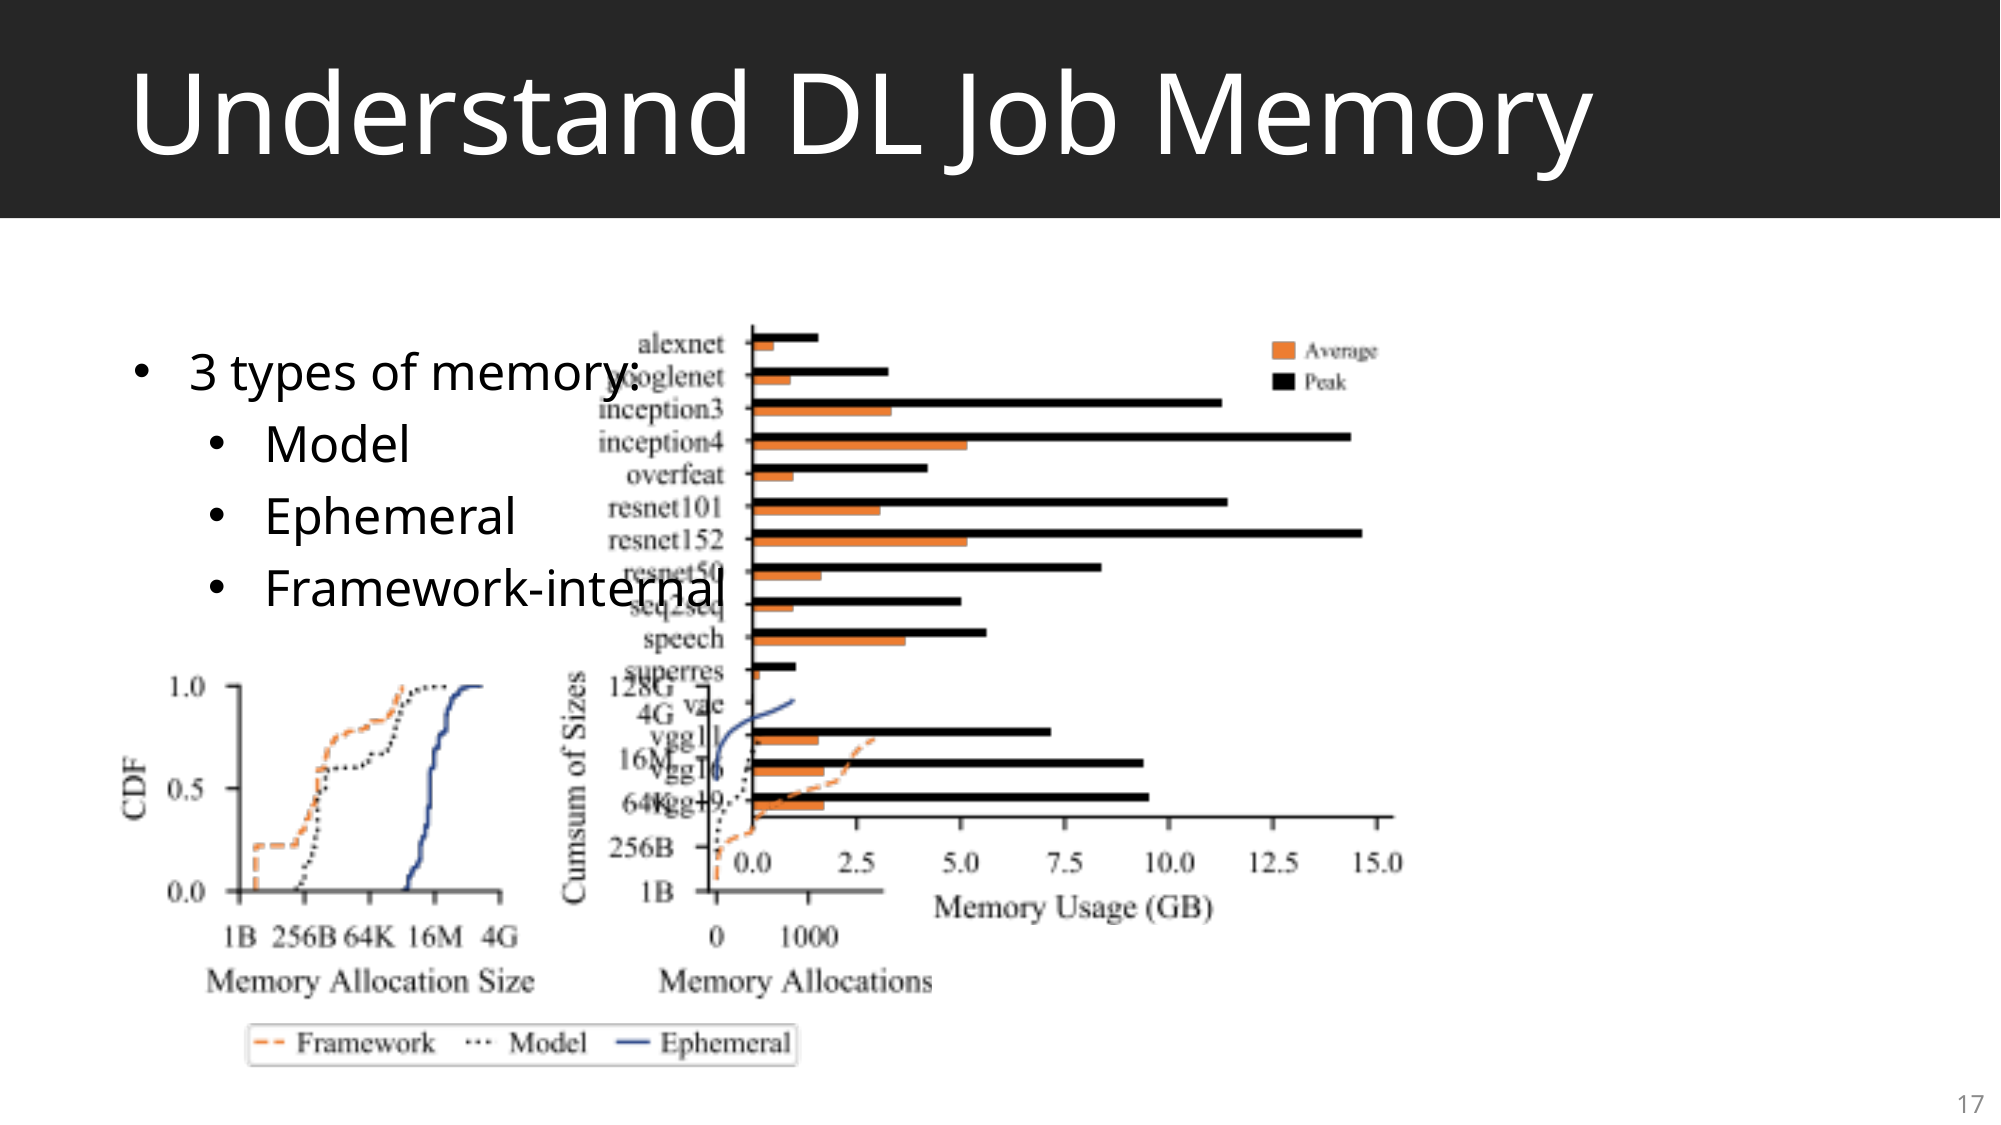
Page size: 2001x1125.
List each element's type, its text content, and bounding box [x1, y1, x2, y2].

text_box 3 types of memory: Model Ephemeral Framework-internal [118, 321, 1243, 624]
title Understand DL Job Memory [0, 0, 2000, 219]
picture [118, 323, 1405, 1068]
slide_number 17 [1939, 1085, 2000, 1125]
